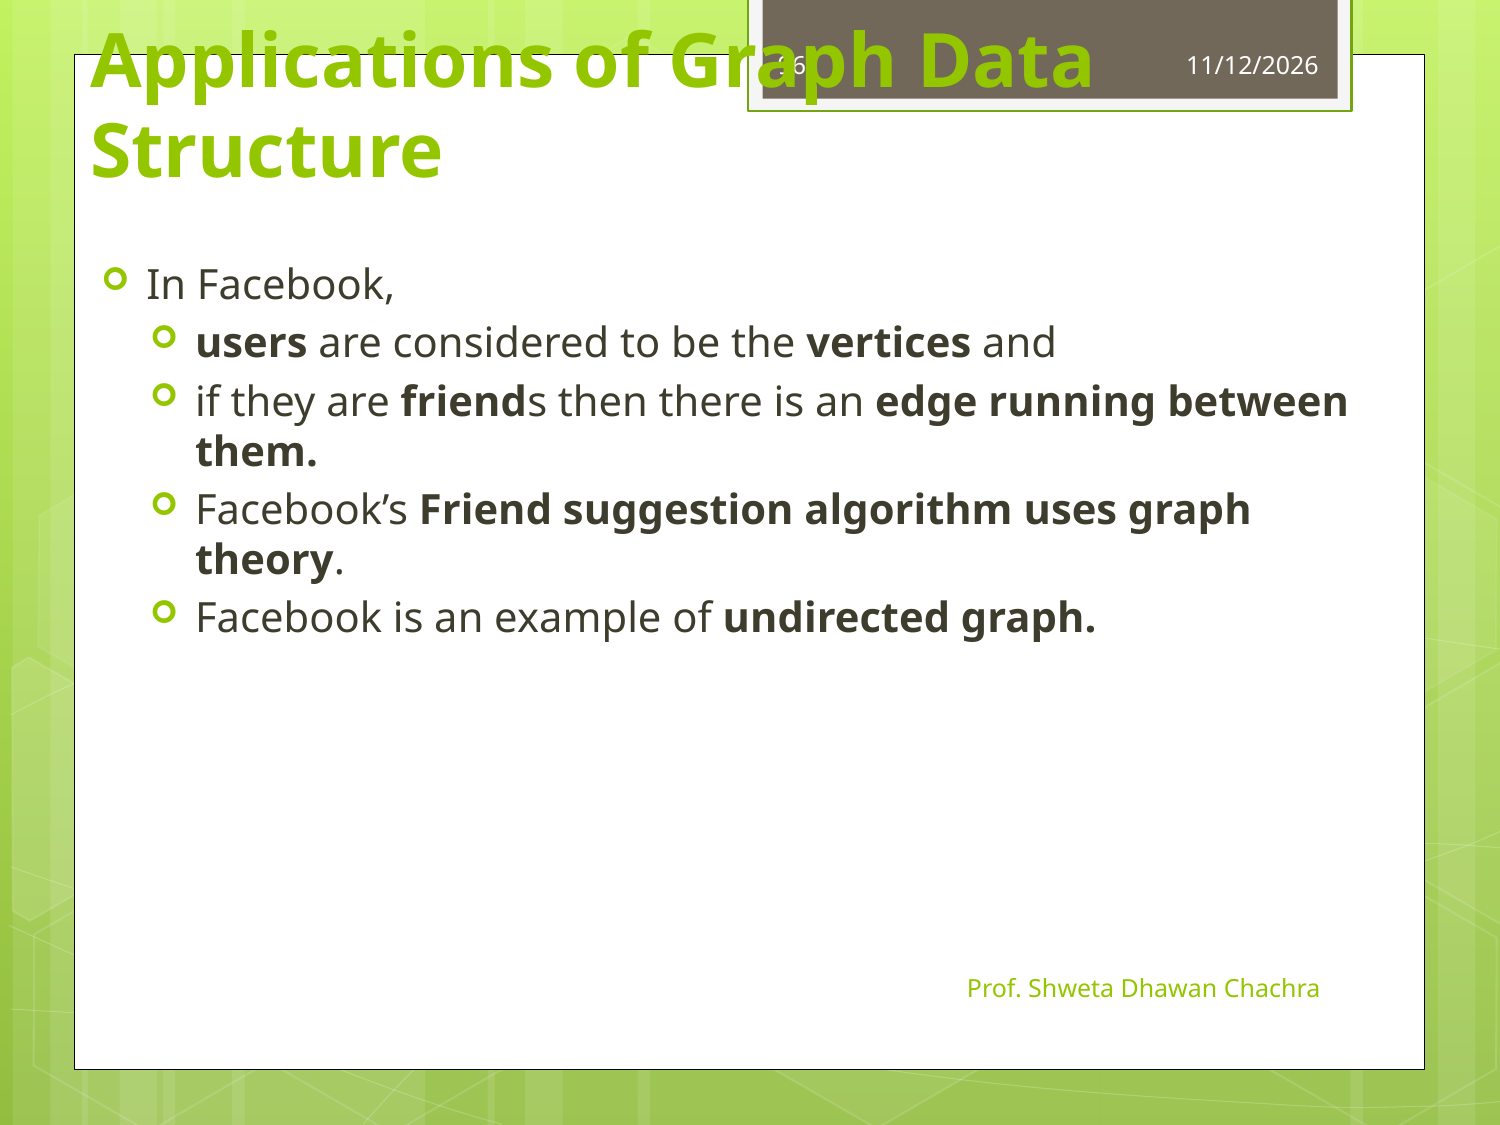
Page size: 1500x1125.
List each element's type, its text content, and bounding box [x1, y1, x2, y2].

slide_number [983, 36, 1334, 97]
footer Prof. Shweta Dhawan Chachra [761, 960, 1336, 1020]
slide_number 96 [762, 36, 982, 97]
title Applications of Graph Data Structure [75, 115, 1425, 200]
list In Facebook, users are considered to be the vertices and if they are friends then there is an edge running between them. Facebook’s Friend suggestion algorithm uses graph theory. Facebook is an example of undirected graph. [75, 249, 1425, 1038]
